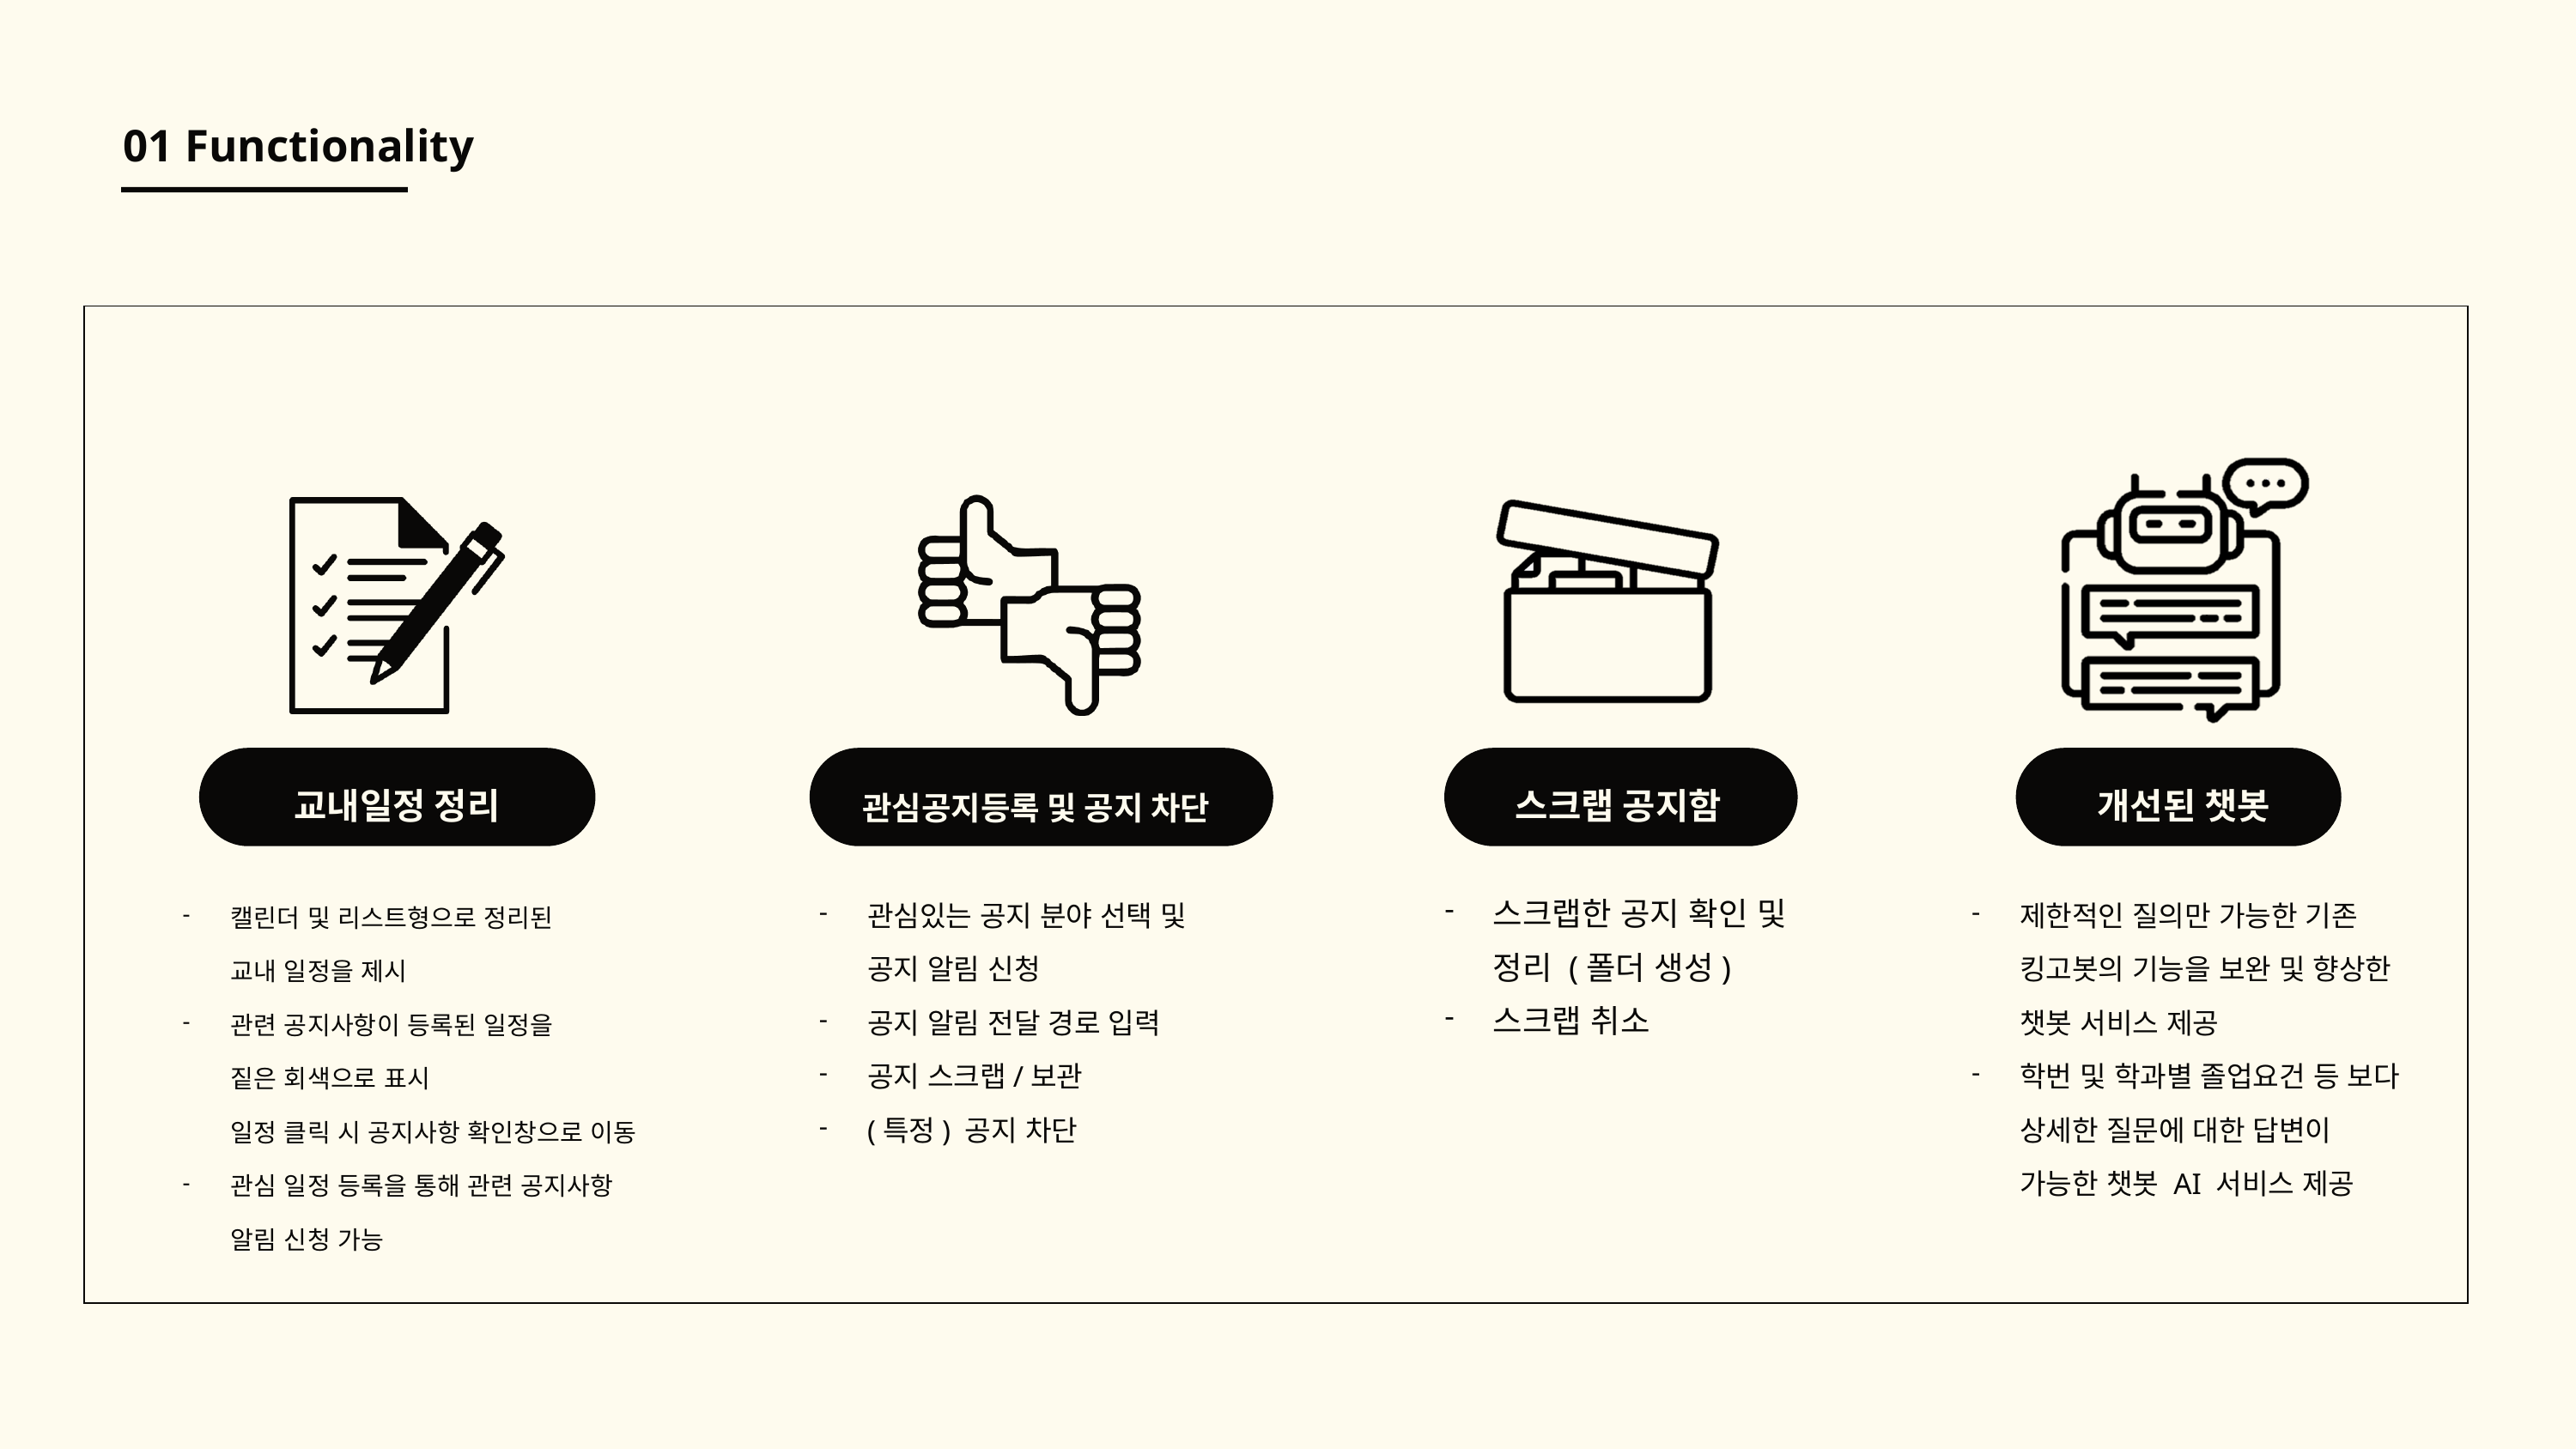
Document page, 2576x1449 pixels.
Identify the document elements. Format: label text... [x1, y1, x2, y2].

picture [2038, 440, 2320, 741]
text_box 01 Functionality [123, 107, 545, 171]
picture [1475, 484, 1745, 726]
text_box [83, 285, 2469, 1304]
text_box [182, 497, 641, 1252]
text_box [914, 494, 2407, 1198]
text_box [806, 727, 911, 1144]
